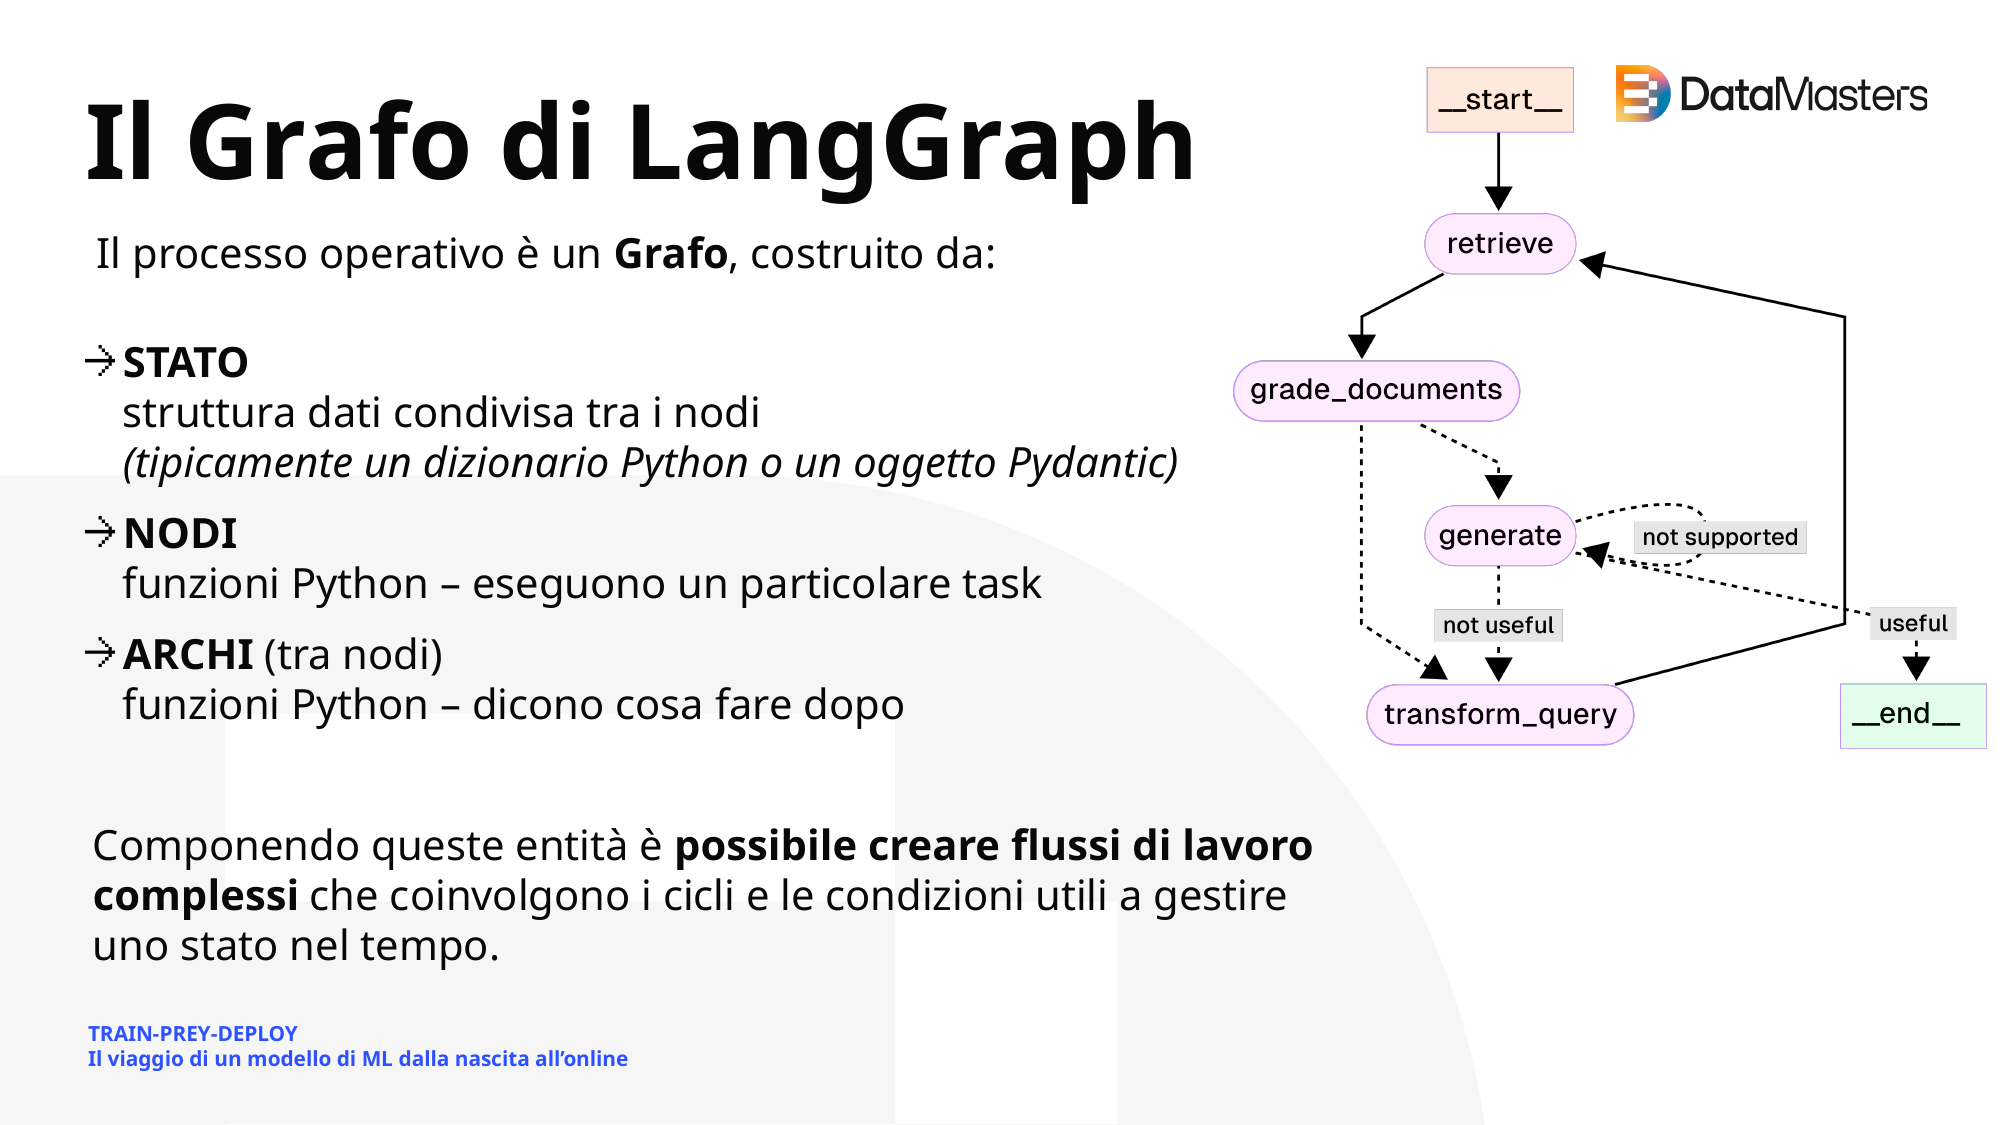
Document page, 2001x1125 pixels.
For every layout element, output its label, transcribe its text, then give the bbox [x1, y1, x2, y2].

title Il Grafo di LangGraph [70, 82, 1233, 209]
picture [1233, 65, 1987, 749]
picture [85, 345, 115, 376]
list STATO struttura dati condivisa tra i nodi (tipicamente un dizionario Python o un oggetto Pydantic) NODI funzioni Python – eseguono un particolare task ARCHI (tra nodi) funzioni Python – dicono cosa fare dopo [70, 328, 1419, 812]
picture [85, 637, 115, 667]
picture [85, 516, 115, 547]
text_box Componendo queste entità è possibile creare flussi di lavoro complessi che coinvolgono i cicli e le condizioni utili a gestire uno stato nel tempo. [78, 811, 1380, 977]
text_box Il processo operativo è un Grafo, costruito da: [82, 219, 1012, 285]
